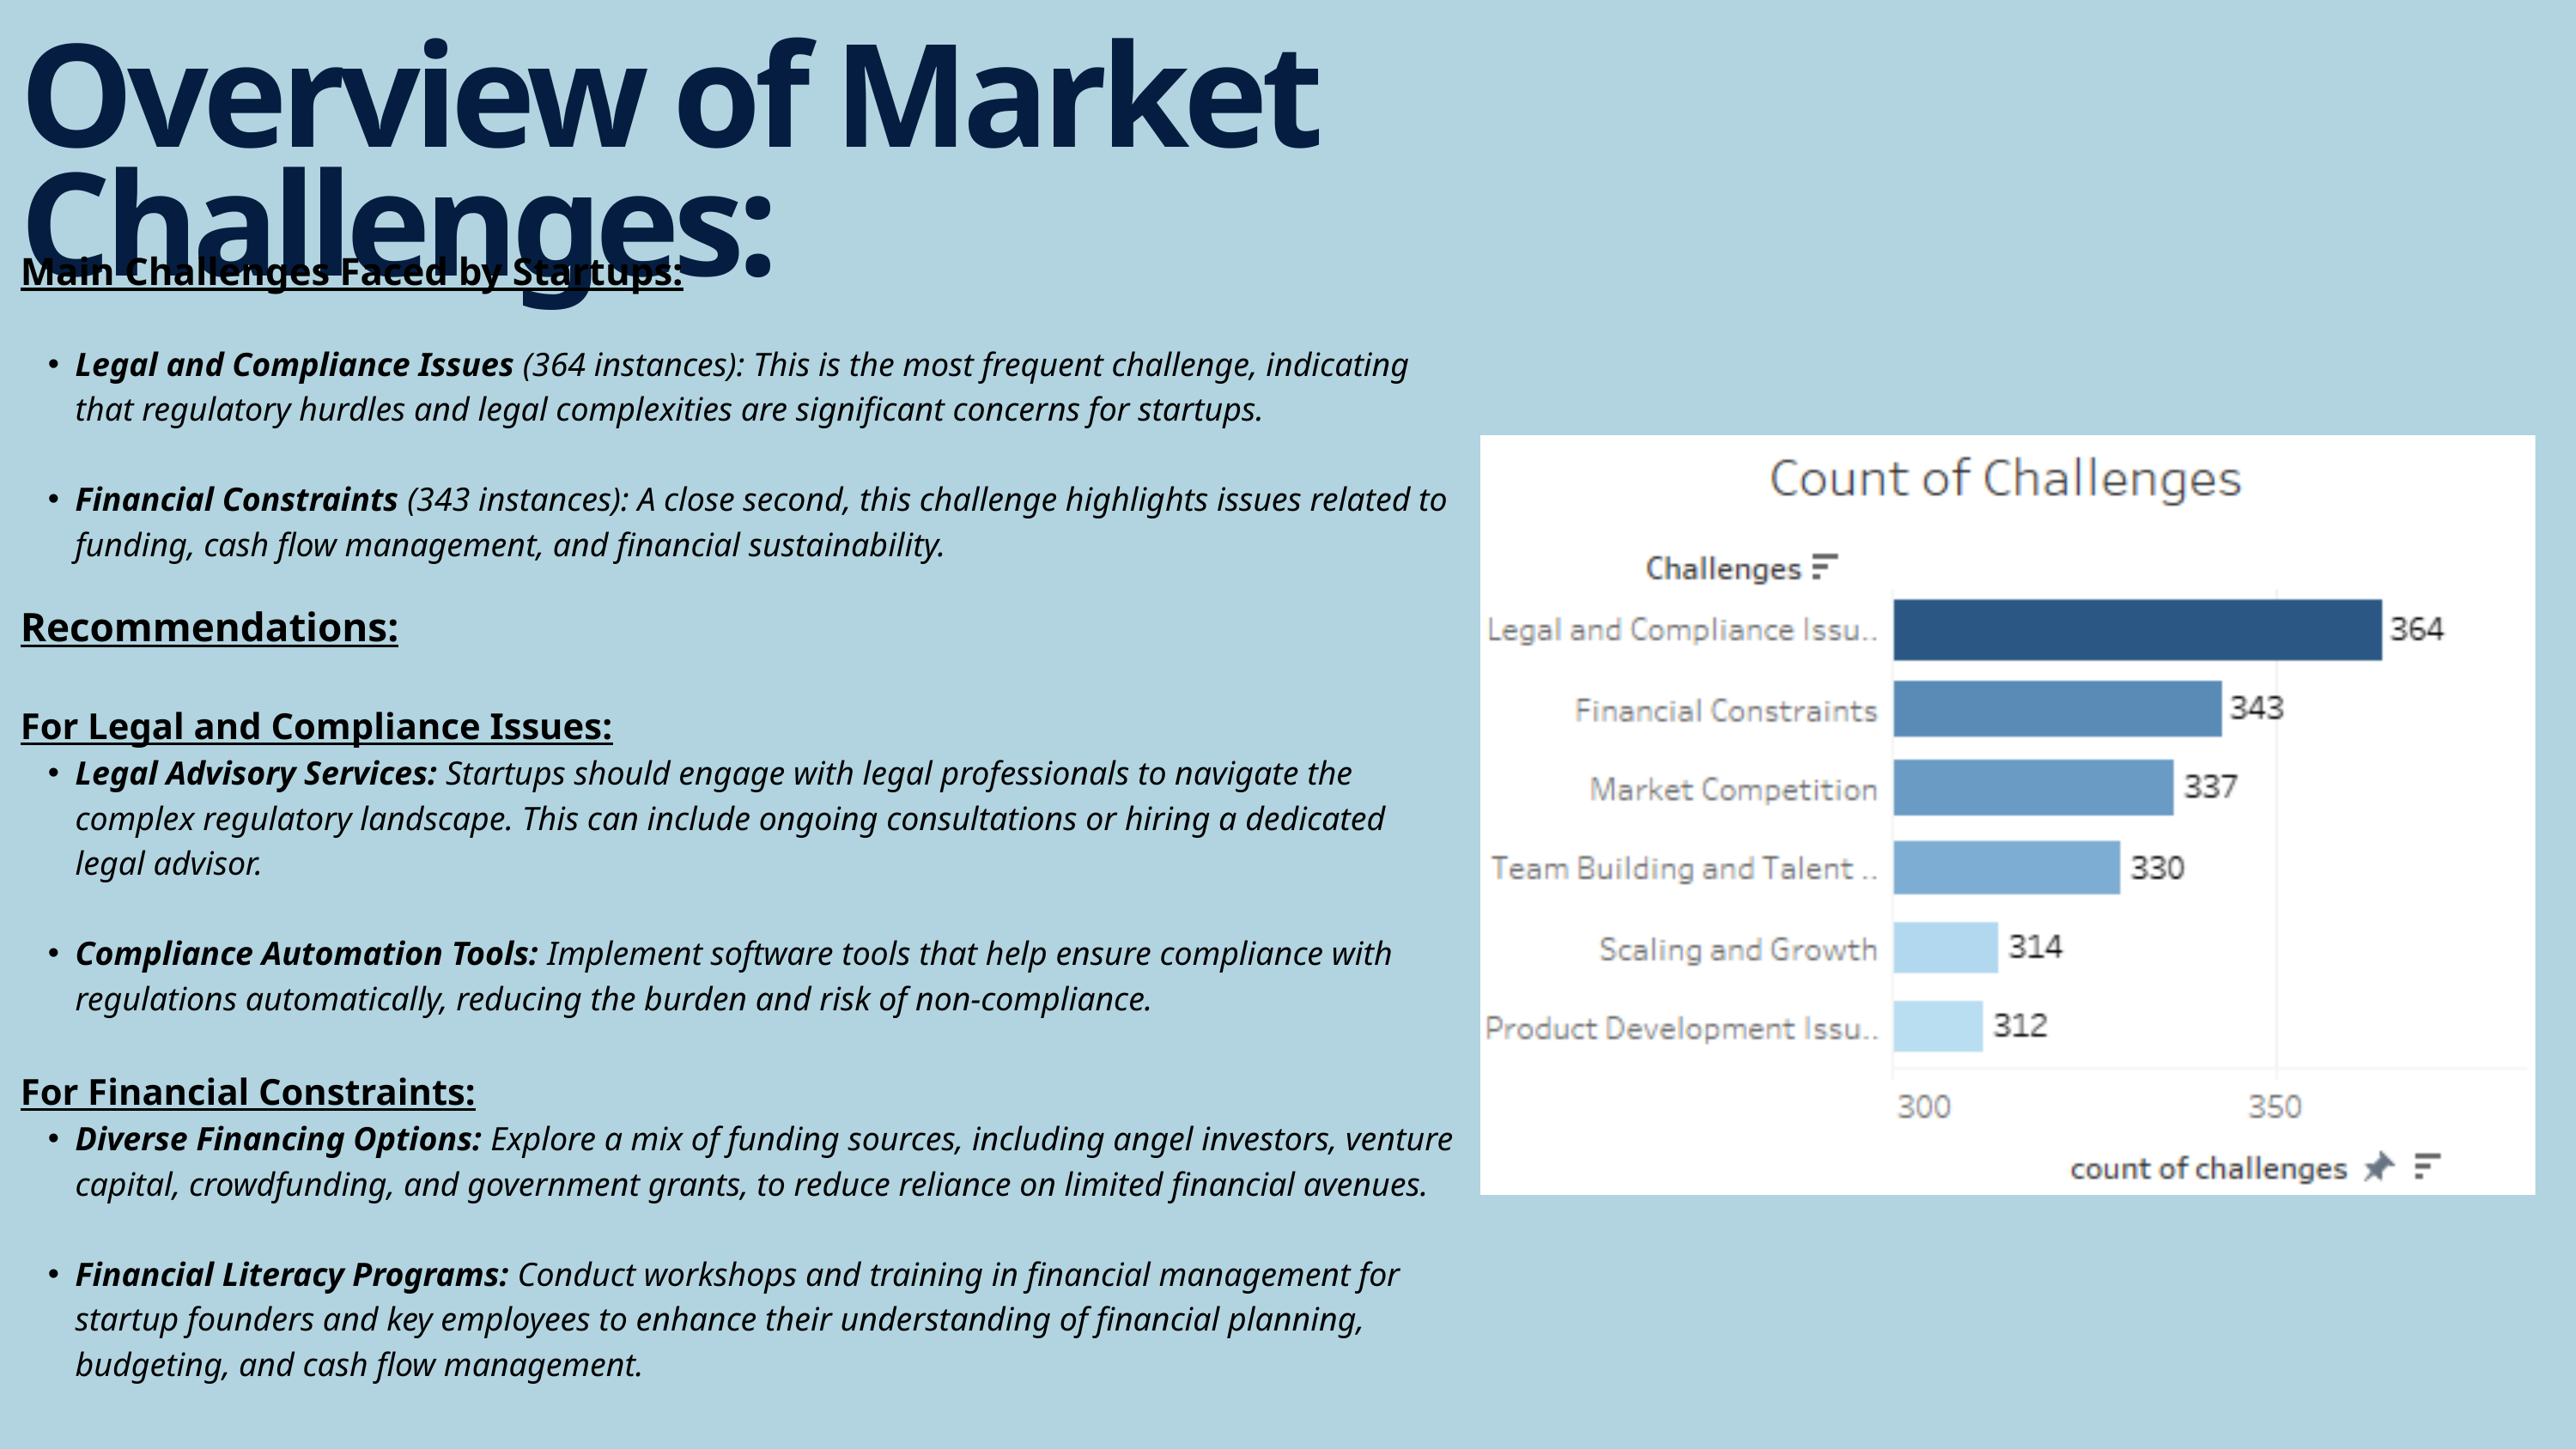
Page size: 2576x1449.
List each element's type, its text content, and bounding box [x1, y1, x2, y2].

text_box Main Challenges Faced by Startups: Legal and Compliance Issues (364 instances): This is the most frequent challenge, indicating that regulatory hurdles and legal complexities are significant concerns for startups. Financial Constraints (343 instances): A close second, this challenge highlights issues related to funding, cash flow management, and financial sustainability. [20, 239, 1455, 563]
text_box Recommendations: For Legal and Compliance Issues: Legal Advisory Services: Startups should engage with legal professionals to navigate the complex regulatory landscape. This can include ongoing consultations or hiring a dedicated legal advisor. Compliance Automation Tools: Implement software tools that help ensure compliance with regulations automatically, reducing the burden and risk of non-compliance. For Financial Constraints: Diverse Financing Options: Explore a mix of funding sources, including angel investors, venture capital, crowdfunding, and government grants, to reduce reliance on limited financial avenues. Financial Literacy Programs: Conduct workshops and training in financial management for startup founders and key employees to enhance their understanding of financial planning, budgeting, and cash flow management. [20, 593, 1455, 1428]
text_box [1480, 435, 2536, 1195]
text_box Overview of Market Challenges: [20, 46, 1971, 305]
